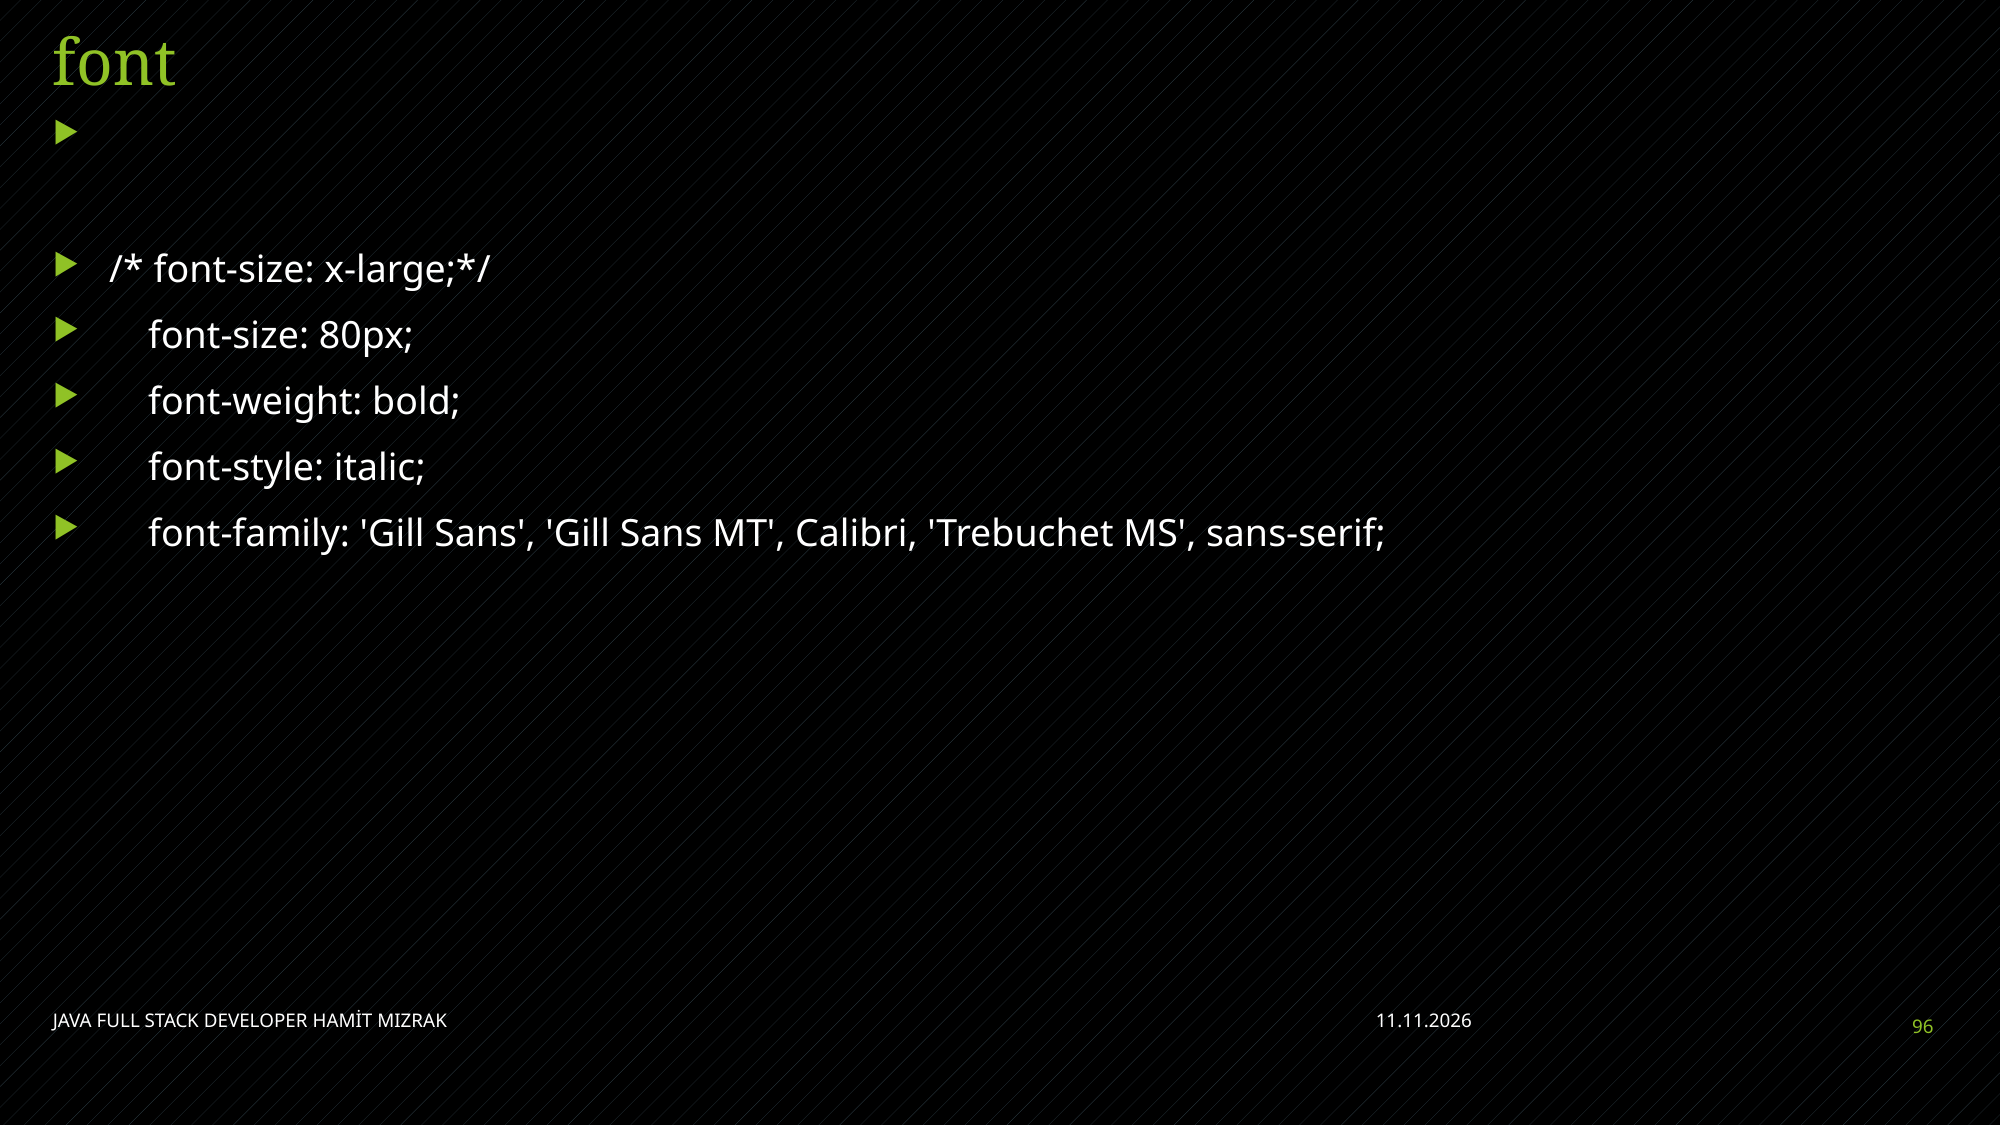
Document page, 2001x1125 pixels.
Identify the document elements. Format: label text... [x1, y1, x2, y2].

slide_number 96 [1836, 997, 1949, 1058]
title font [37, 14, 1949, 106]
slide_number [1181, 991, 1487, 1051]
list /* font-size: x-large;*/ font-size: 80px; font-weight: bold; font-style: italic; font-family: 'Gill Sans', 'Gill Sans MT', Calibri, 'Trebuchet MS', sans-serif; [37, 106, 1949, 971]
footer JAVA FULL STACK DEVELOPER HAMİT MIZRAK [37, 991, 1145, 1051]
